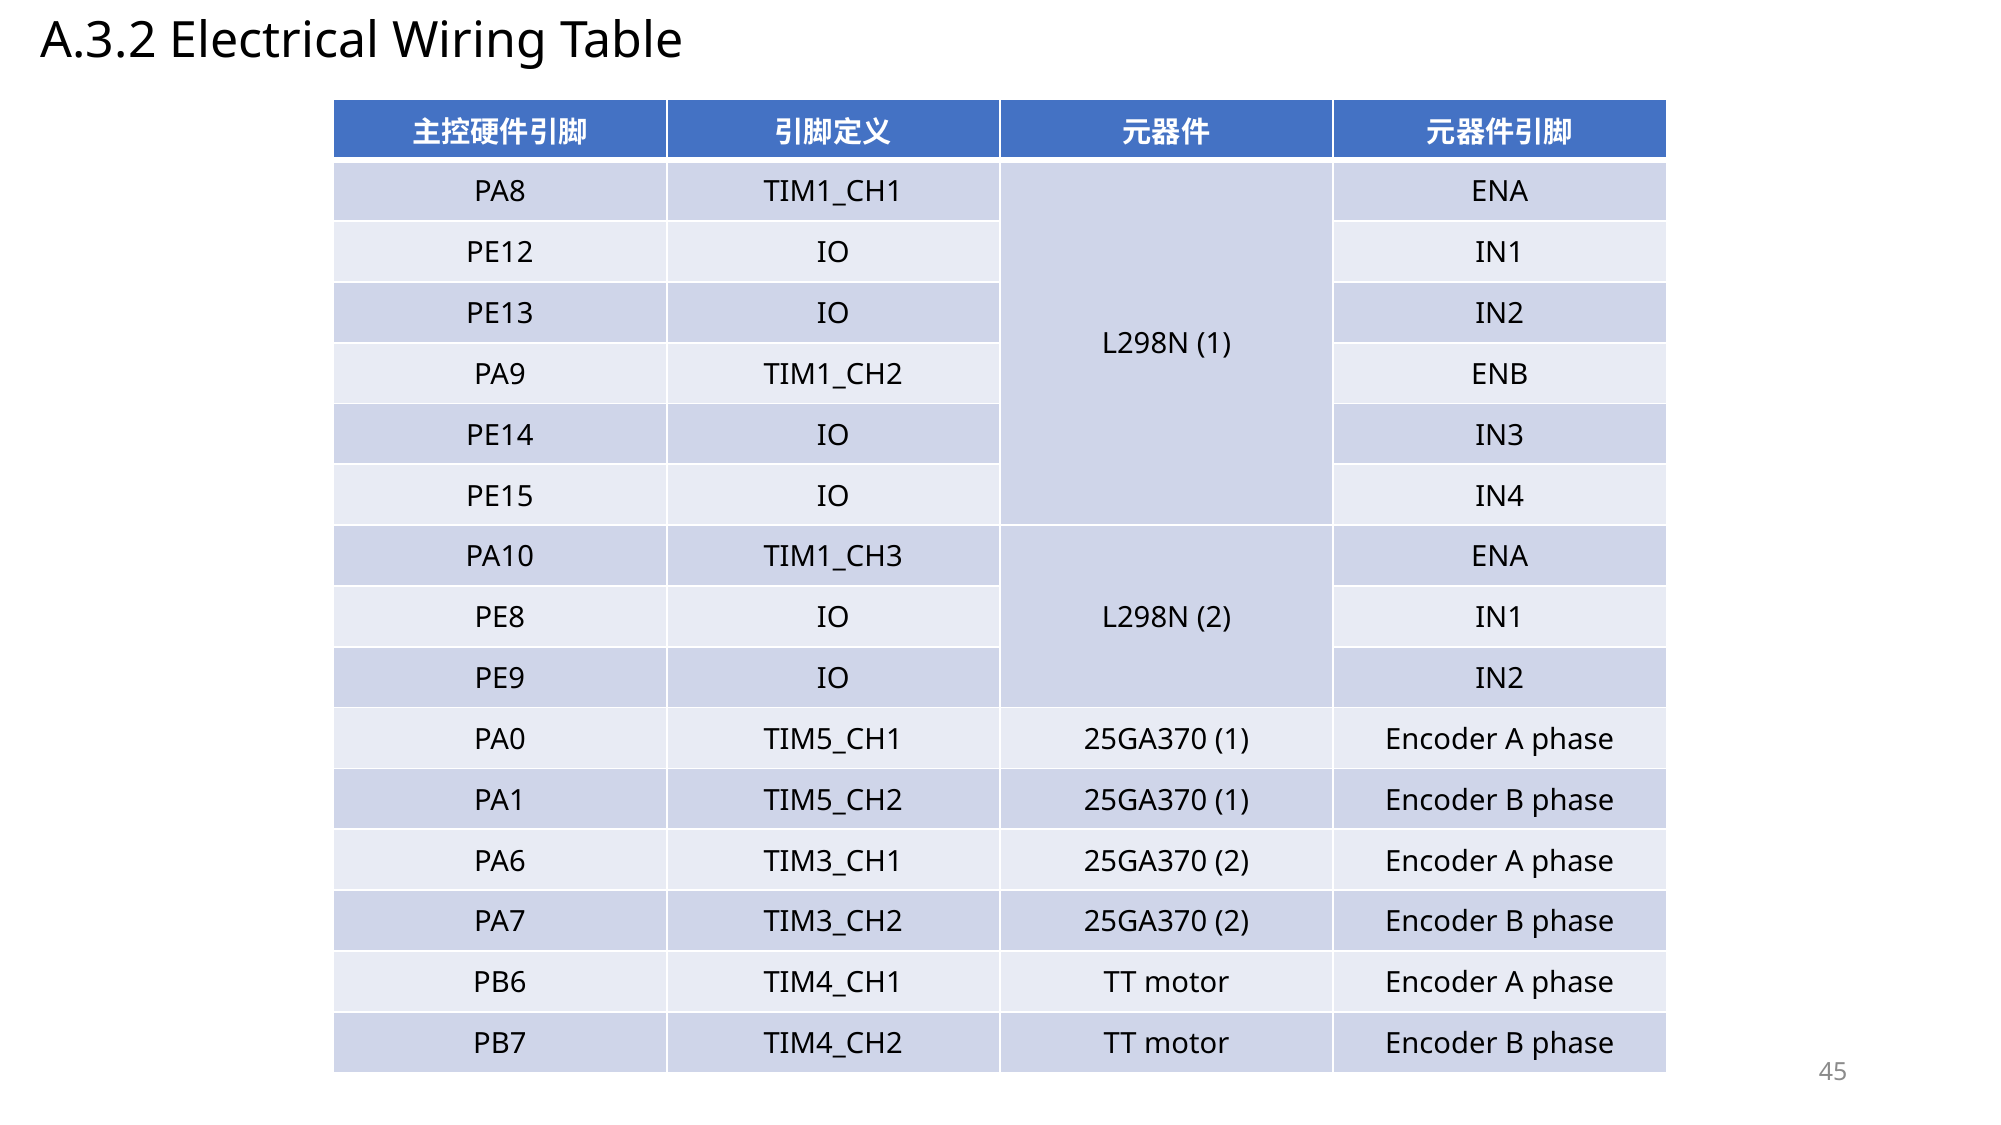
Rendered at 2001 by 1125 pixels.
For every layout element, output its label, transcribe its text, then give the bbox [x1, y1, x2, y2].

slide_number 45 [1412, 1042, 1863, 1103]
table_cell IN4 [1334, 465, 1666, 524]
table_cell PE12 [334, 222, 666, 281]
table_cell 25GA370 (1) [1001, 708, 1332, 768]
table_cell TIM3_CH1 [668, 830, 999, 889]
table_cell L298N (2) [1001, 526, 1332, 707]
table_cell Encoder A phase [1334, 708, 1666, 768]
table_cell TT motor [1001, 952, 1332, 1011]
table_header 元器件引脚 [1334, 100, 1666, 157]
table_cell PE15 [334, 465, 666, 524]
table_cell 25GA370 (1) [1001, 769, 1332, 828]
table_cell PE13 [334, 283, 666, 342]
table_cell PA9 [334, 344, 666, 403]
table_cell ENA [1334, 526, 1666, 585]
table_cell ENB [1334, 344, 1666, 403]
table_cell PE8 [334, 587, 666, 646]
table_cell IO [668, 587, 999, 646]
table_cell PA0 [334, 708, 666, 768]
table_cell IO [668, 283, 999, 342]
table_cell PE9 [334, 648, 666, 707]
table_cell PA10 [334, 526, 666, 585]
table_cell IO [668, 465, 999, 524]
table_cell PA7 [334, 891, 666, 950]
table_cell IN1 [1334, 222, 1666, 281]
table_cell L298N (1) [1001, 163, 1332, 524]
table_cell IO [668, 648, 999, 707]
table_cell 25GA370 (2) [1001, 891, 1332, 950]
table_cell TIM1_CH2 [668, 344, 999, 403]
table_cell PA6 [334, 830, 666, 889]
table_cell TIM3_CH2 [668, 891, 999, 950]
table_cell IO [668, 222, 999, 281]
table_cell PB6 [334, 952, 666, 1011]
table_cell ENA [1334, 163, 1666, 220]
table_cell Encoder A phase [1334, 830, 1666, 889]
table_cell TIM1_CH1 [668, 163, 999, 220]
table_cell IO [668, 404, 999, 463]
table_cell TIM4_CH1 [668, 952, 999, 1011]
table_cell Encoder B phase [1334, 769, 1666, 828]
table_header 主控硬件引脚 [334, 100, 666, 157]
table_cell TIM4_CH2 [668, 1013, 999, 1072]
table_header 元器件 [1001, 100, 1332, 157]
table_cell IN1 [1334, 587, 1666, 646]
table_cell PE14 [334, 404, 666, 463]
table_cell IN3 [1334, 404, 1666, 463]
table_cell TIM5_CH1 [668, 708, 999, 768]
table_header 引脚定义 [668, 100, 999, 157]
table_cell Encoder B phase [1334, 891, 1666, 950]
text_box A.3.2 Electrical Wiring Table [0, 0, 1244, 75]
table_cell PB7 [334, 1013, 666, 1072]
table_cell TIM5_CH2 [668, 769, 999, 828]
table_cell Encoder B phase [1334, 1013, 1666, 1072]
table_cell TIM1_CH3 [668, 526, 999, 585]
table_cell TT motor [1001, 1013, 1332, 1072]
table_cell IN2 [1334, 648, 1666, 707]
table_cell IN2 [1334, 283, 1666, 342]
table_cell Encoder A phase [1334, 952, 1666, 1011]
table_cell PA1 [334, 769, 666, 828]
table_cell 25GA370 (2) [1001, 830, 1332, 889]
table_cell PA8 [334, 163, 666, 220]
